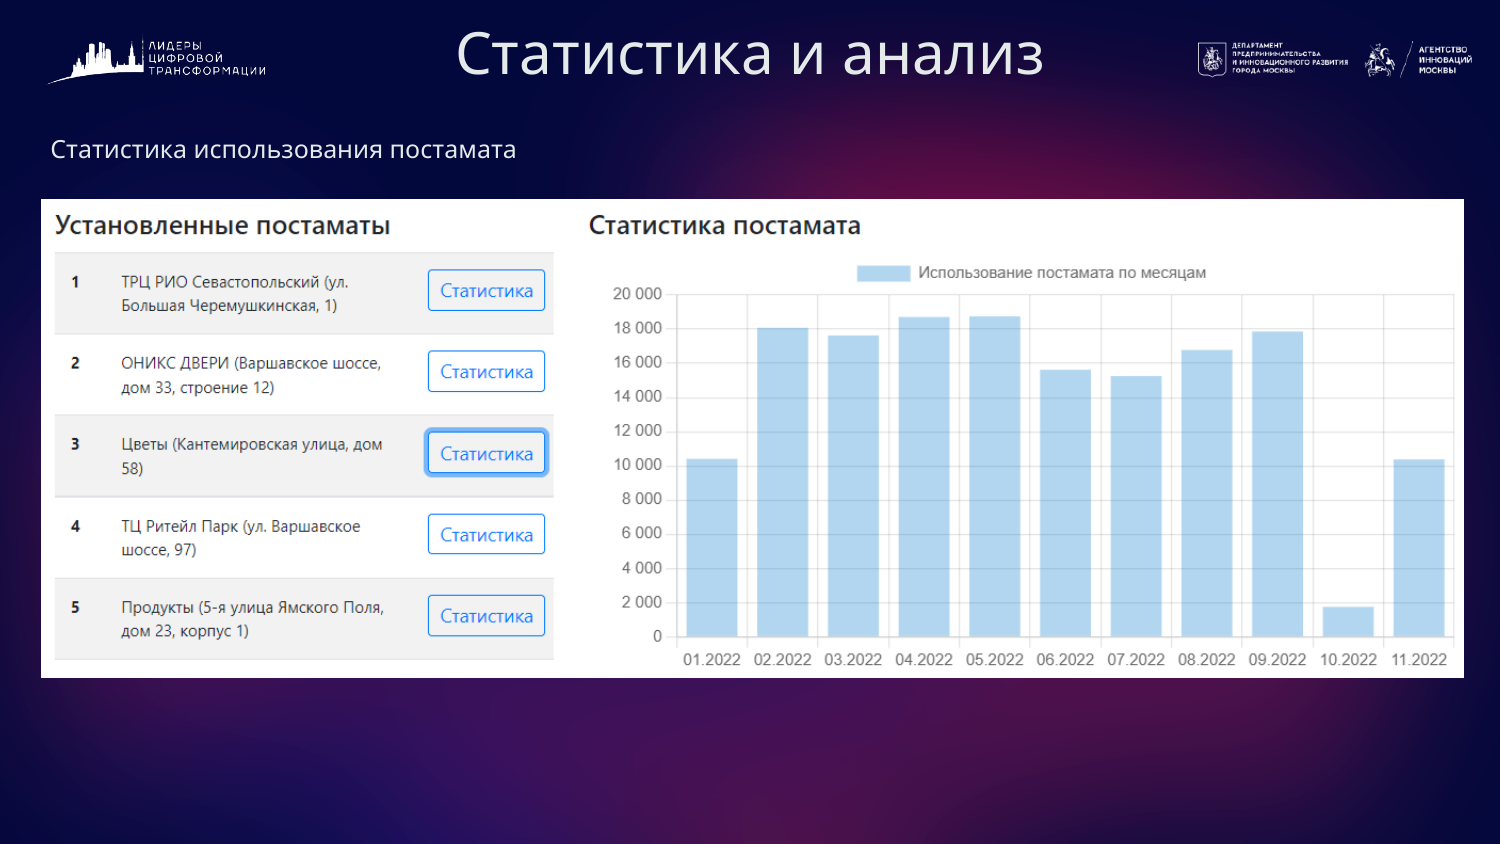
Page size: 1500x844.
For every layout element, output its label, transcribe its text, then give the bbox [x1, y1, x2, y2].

picture [0, 0, 1500, 844]
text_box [44, 32, 266, 86]
list Статистика и анализ [360, 8, 1140, 126]
text_box Статистика использования постамата [35, 126, 1158, 203]
